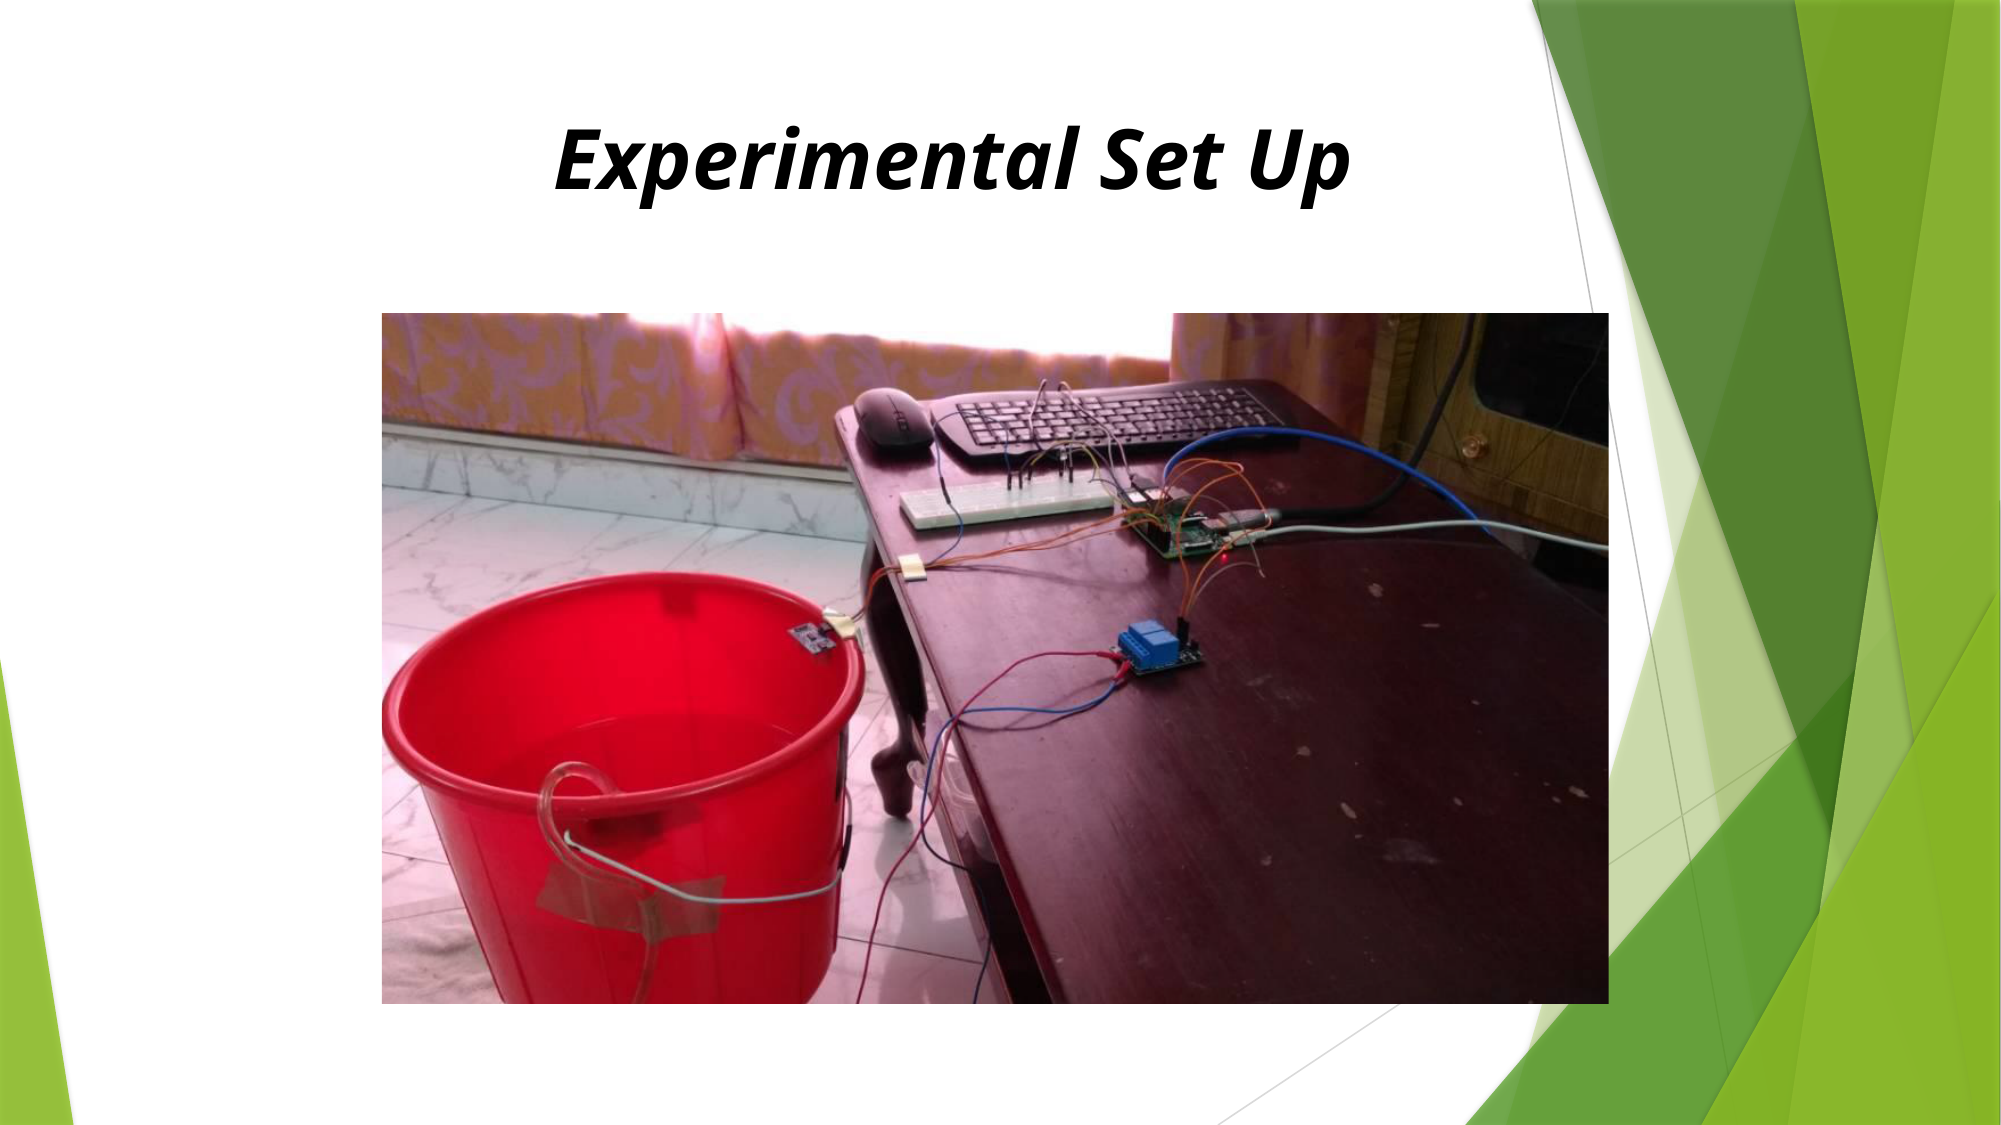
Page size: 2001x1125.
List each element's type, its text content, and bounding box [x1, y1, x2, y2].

picture [381, 312, 1610, 1004]
text_box Experimental Set Up [538, 98, 1390, 214]
